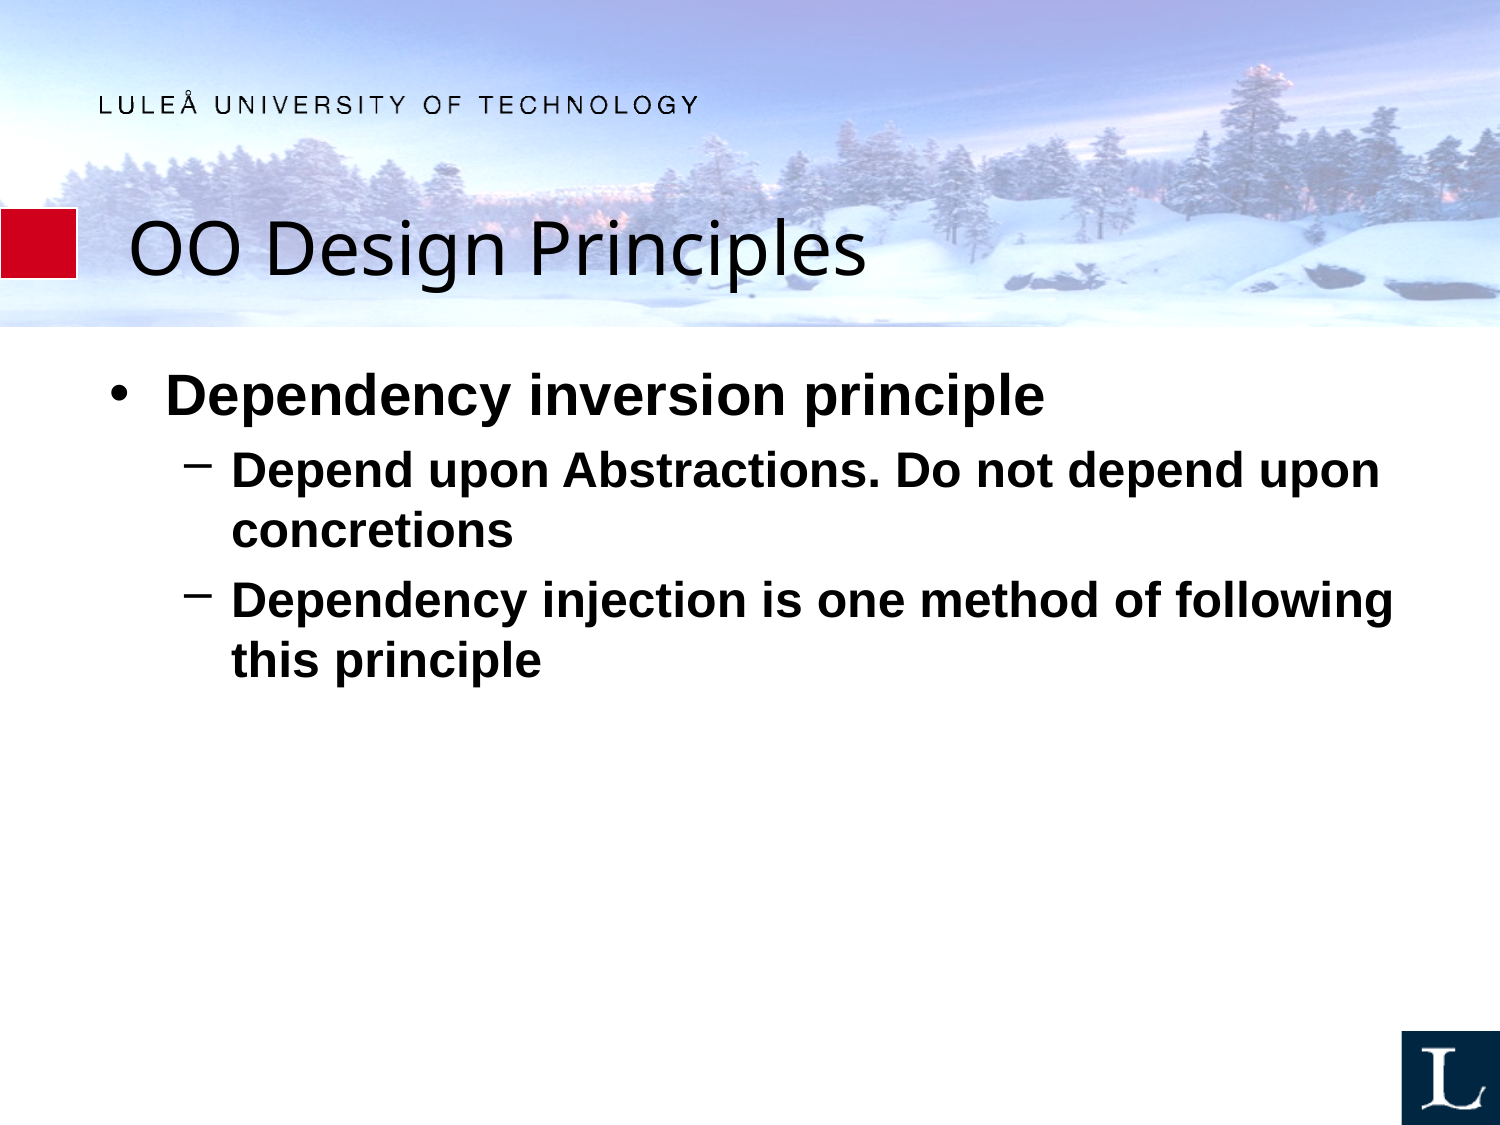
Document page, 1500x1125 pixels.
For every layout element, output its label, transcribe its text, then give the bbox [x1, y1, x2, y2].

list Dependency inversion principle Depend upon Abstractions. Do not depend upon concretions Dependency injection is one method of following this principle [94, 350, 1412, 975]
title OO Design Principles [111, 160, 1412, 330]
picture [1399, 1031, 1500, 1125]
picture [100, 90, 697, 114]
